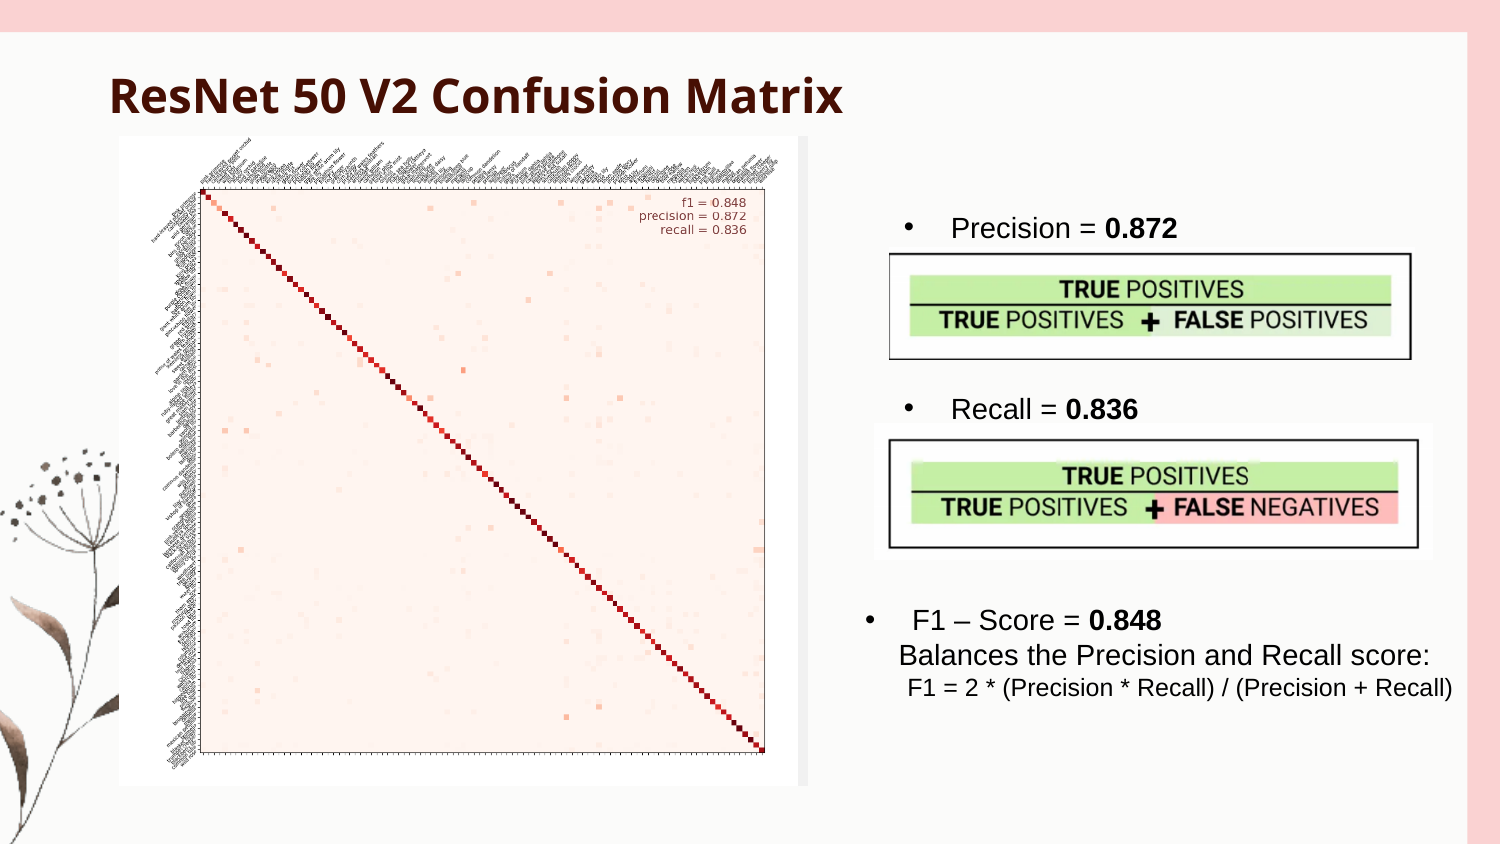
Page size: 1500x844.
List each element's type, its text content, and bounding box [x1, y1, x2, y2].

title ResNet 50 V2 Confusion Matrix [93, 50, 1425, 145]
picture [119, 136, 808, 787]
text_box Precision = 0.872 [888, 201, 1460, 287]
text_box F1 – Score = 0.848 Balances the Precision and Recall score: F1 = 2 * (Precision * Recall) / (Precision + Recall) [850, 594, 1480, 744]
picture [888, 246, 1415, 361]
text_box Recall = 0.836 [888, 382, 1460, 468]
picture [874, 423, 1434, 560]
